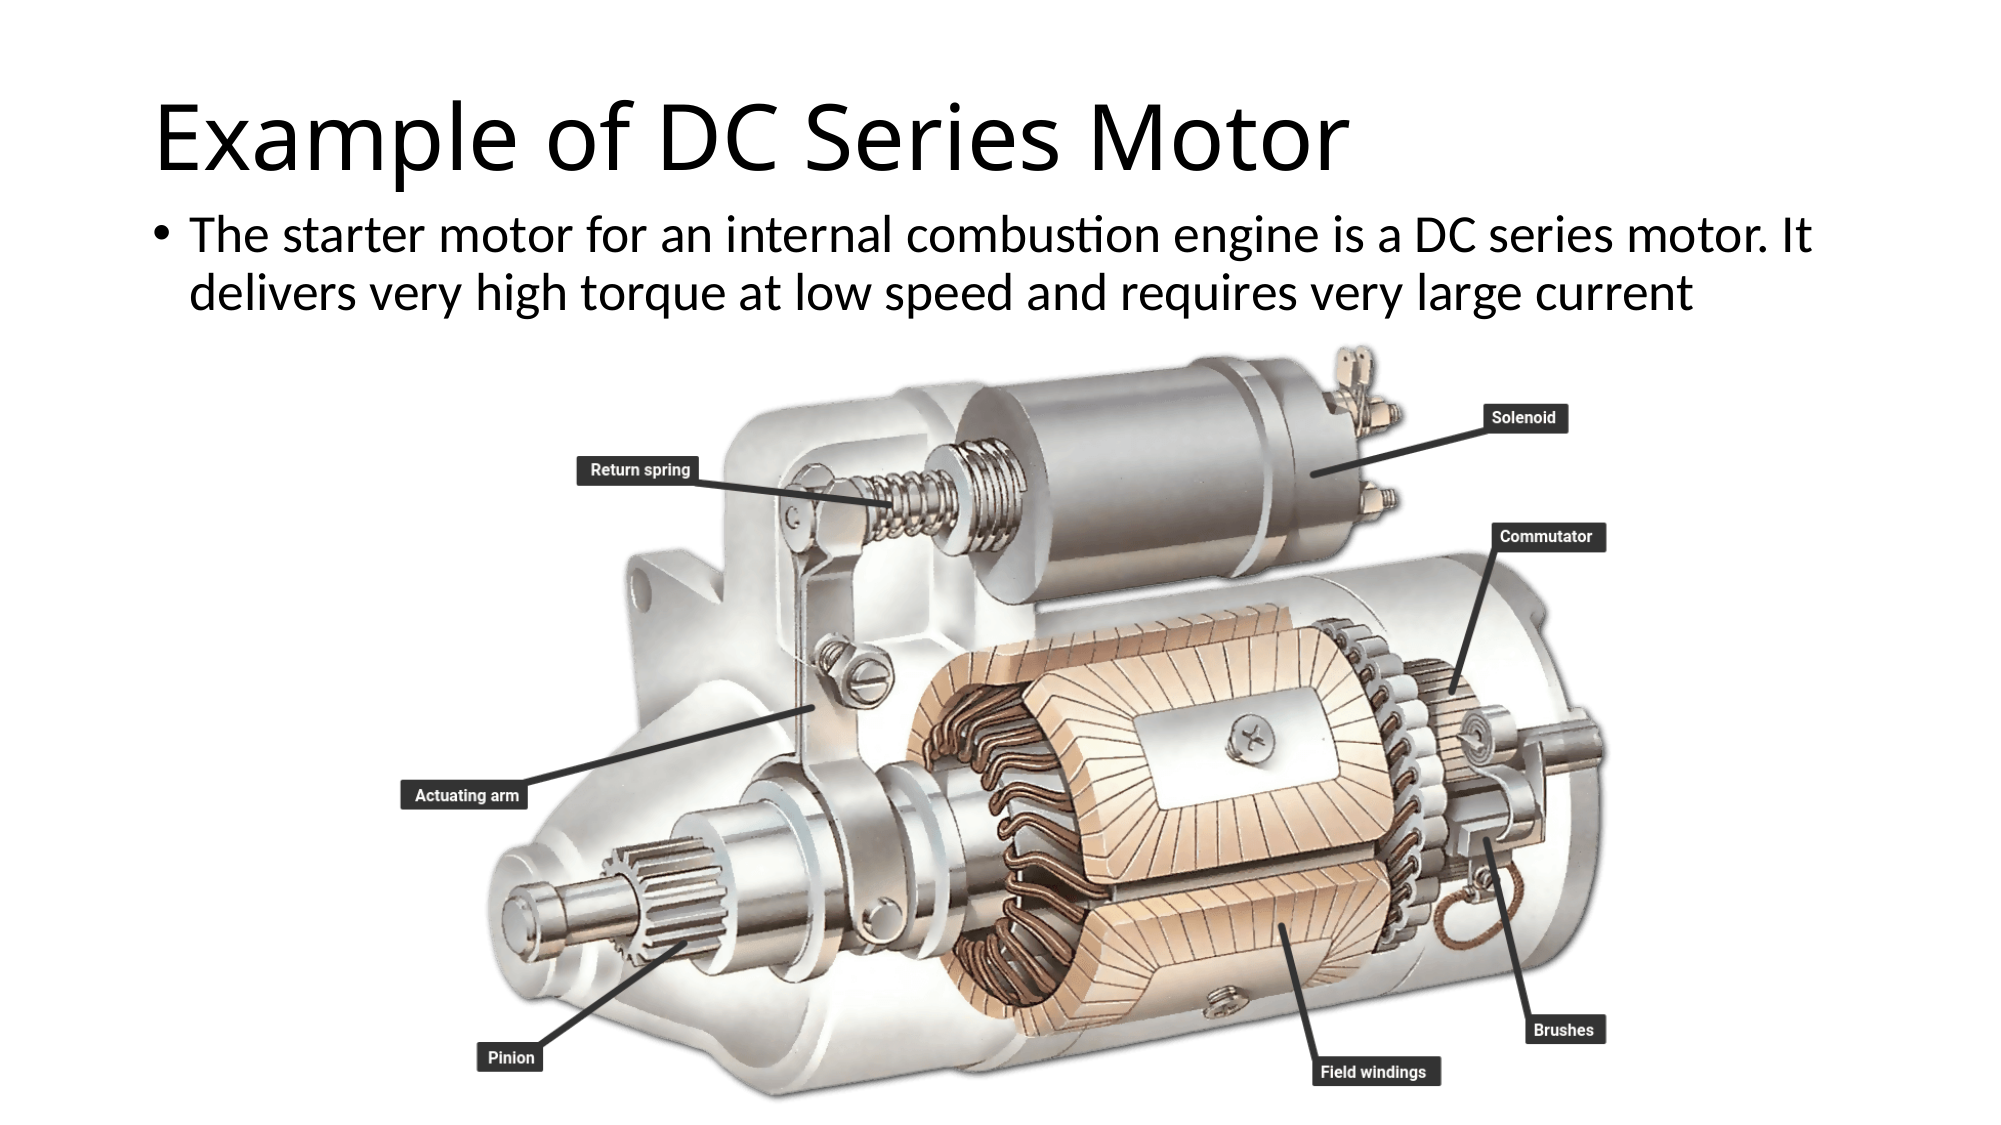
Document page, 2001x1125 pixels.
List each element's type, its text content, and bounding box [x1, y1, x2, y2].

title Example of DC Series Motor [137, 32, 1863, 199]
picture [371, 328, 1629, 1125]
list The starter motor for an internal combustion engine is a DC series motor. It delivers very high torque at low speed and requires very large current [137, 199, 1863, 345]
